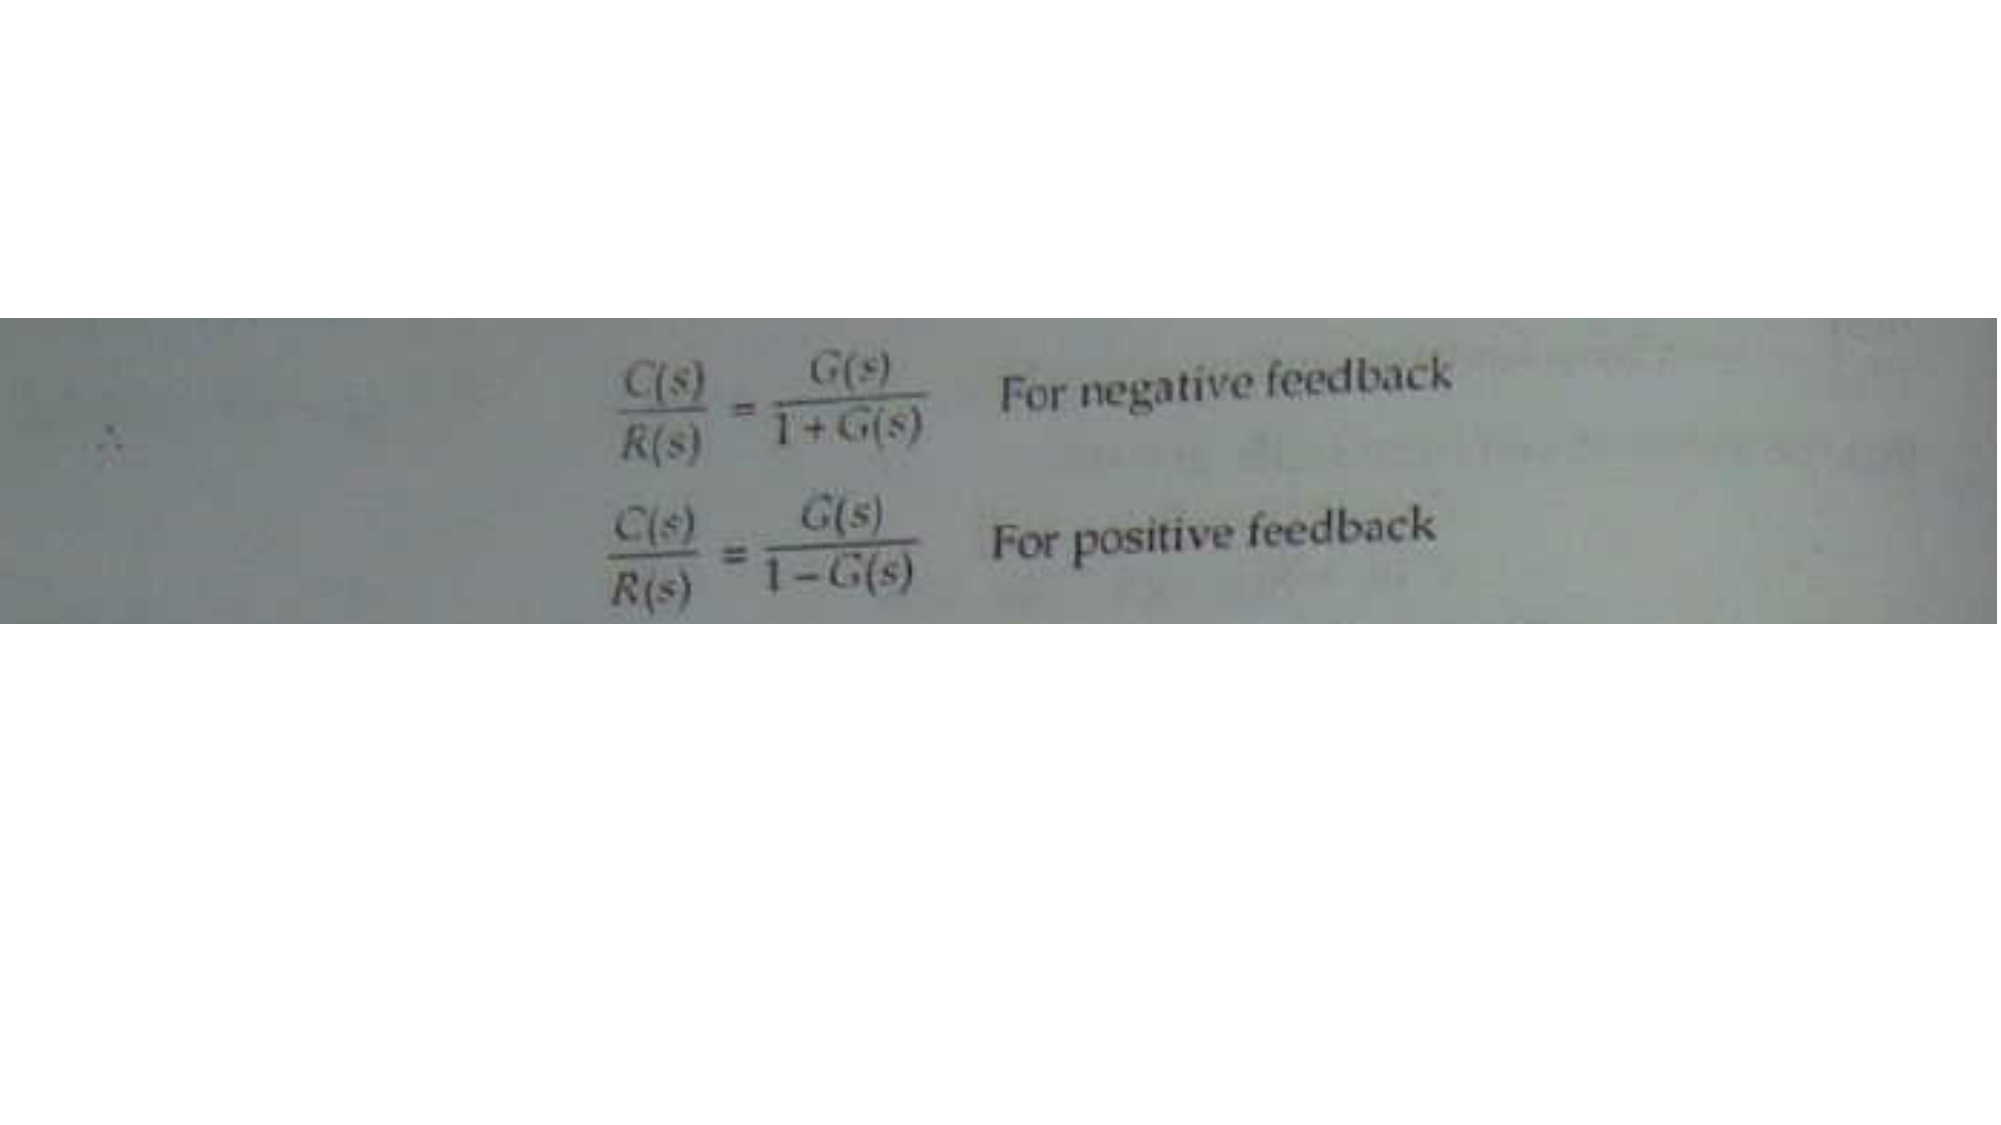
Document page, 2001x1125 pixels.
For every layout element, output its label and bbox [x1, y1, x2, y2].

picture [0, 318, 1998, 624]
